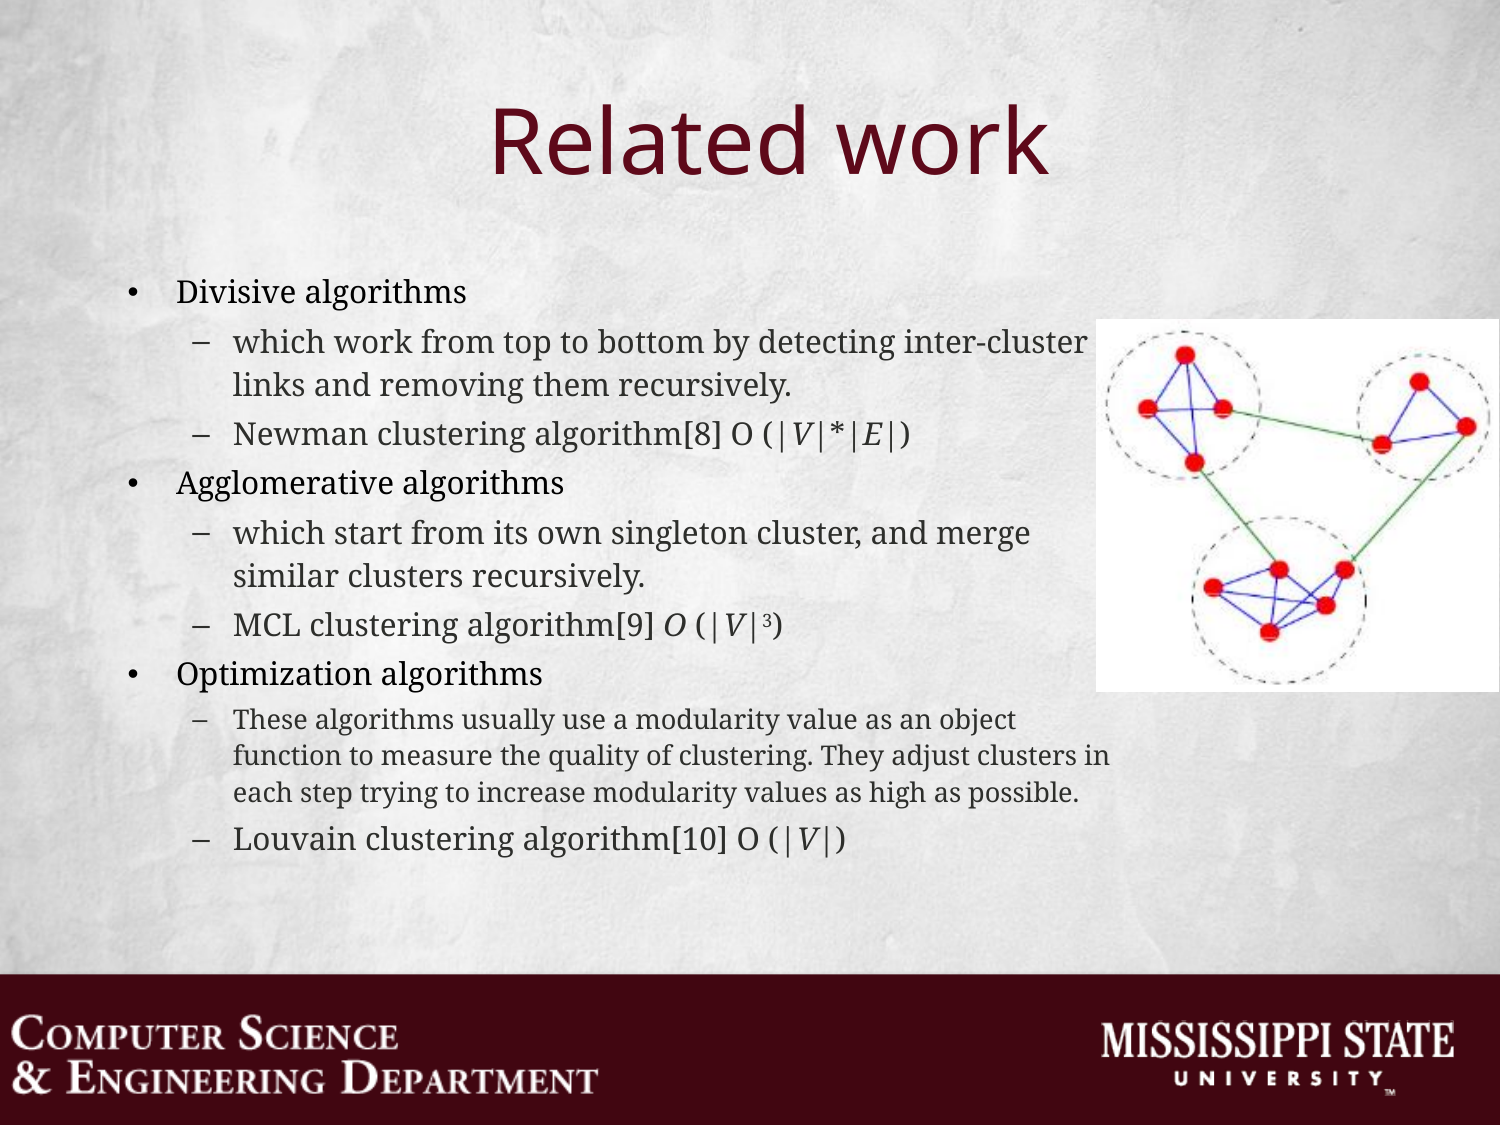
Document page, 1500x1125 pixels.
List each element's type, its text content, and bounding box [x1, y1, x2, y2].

list Divisive algorithms which work from top to bottom by detecting inter-cluster links and removing them recursively. Newman clustering algorithm[8] O (|V|*|E|) Agglomerative algorithms which start from its own singleton cluster, and merge similar clusters recursively. MCL clustering algorithm[9] O (|V|3) Optimization algorithms These algorithms usually use a modularity value as an object function to measure the quality of clustering. They adjust clusters in each step trying to increase modularity values as high as possible. Louvain clustering algorithm[10] O (|V|) [112, 262, 1133, 911]
picture [7, 1010, 1493, 1105]
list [0, 0, 1500, 974]
title Related work [112, 45, 1425, 233]
picture [1096, 318, 1500, 692]
